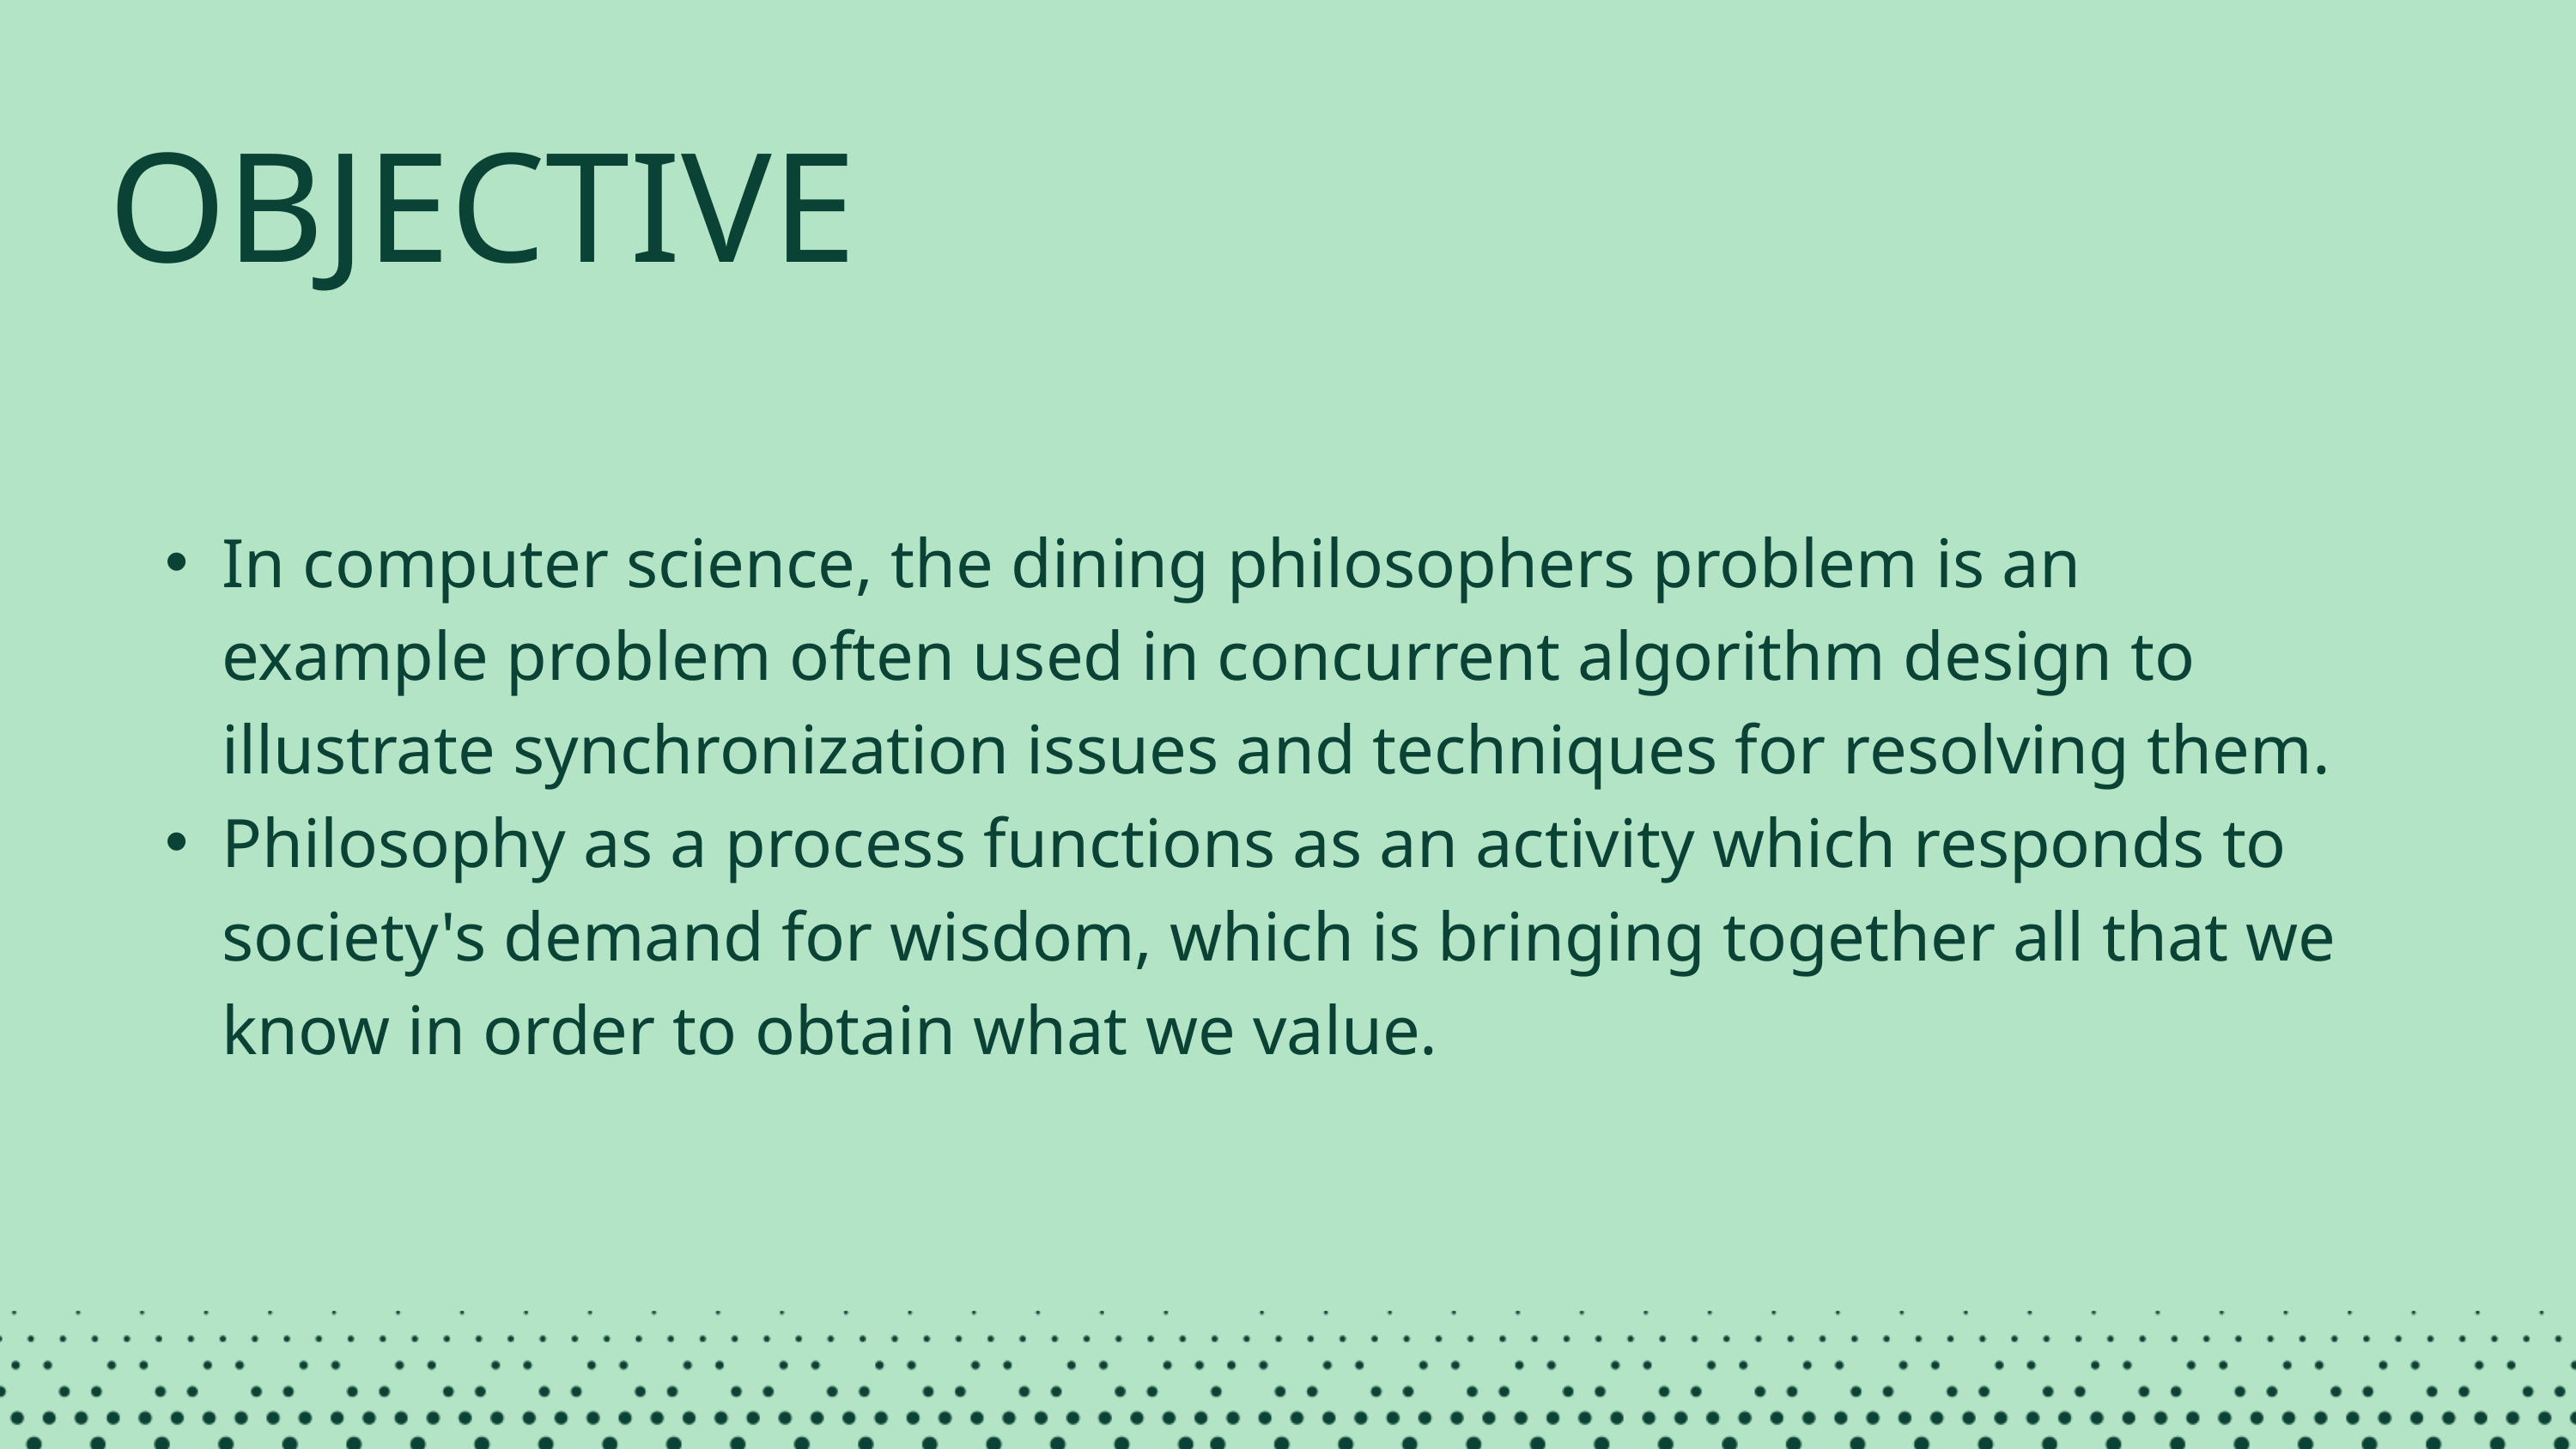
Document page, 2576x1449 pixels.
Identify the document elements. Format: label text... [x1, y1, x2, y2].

picture [0, 1311, 2576, 1449]
text_box OBJECTIVE [108, 111, 1402, 294]
text_box In computer science, the dining philosophers problem is an example problem often used in concurrent algorithm design to illustrate synchronization issues and techniques for resolving them. Philosophy as a process functions as an activity which responds to society's demand for wisdom, which is bringing together all that we know in order to obtain what we value. [108, 506, 2343, 1161]
